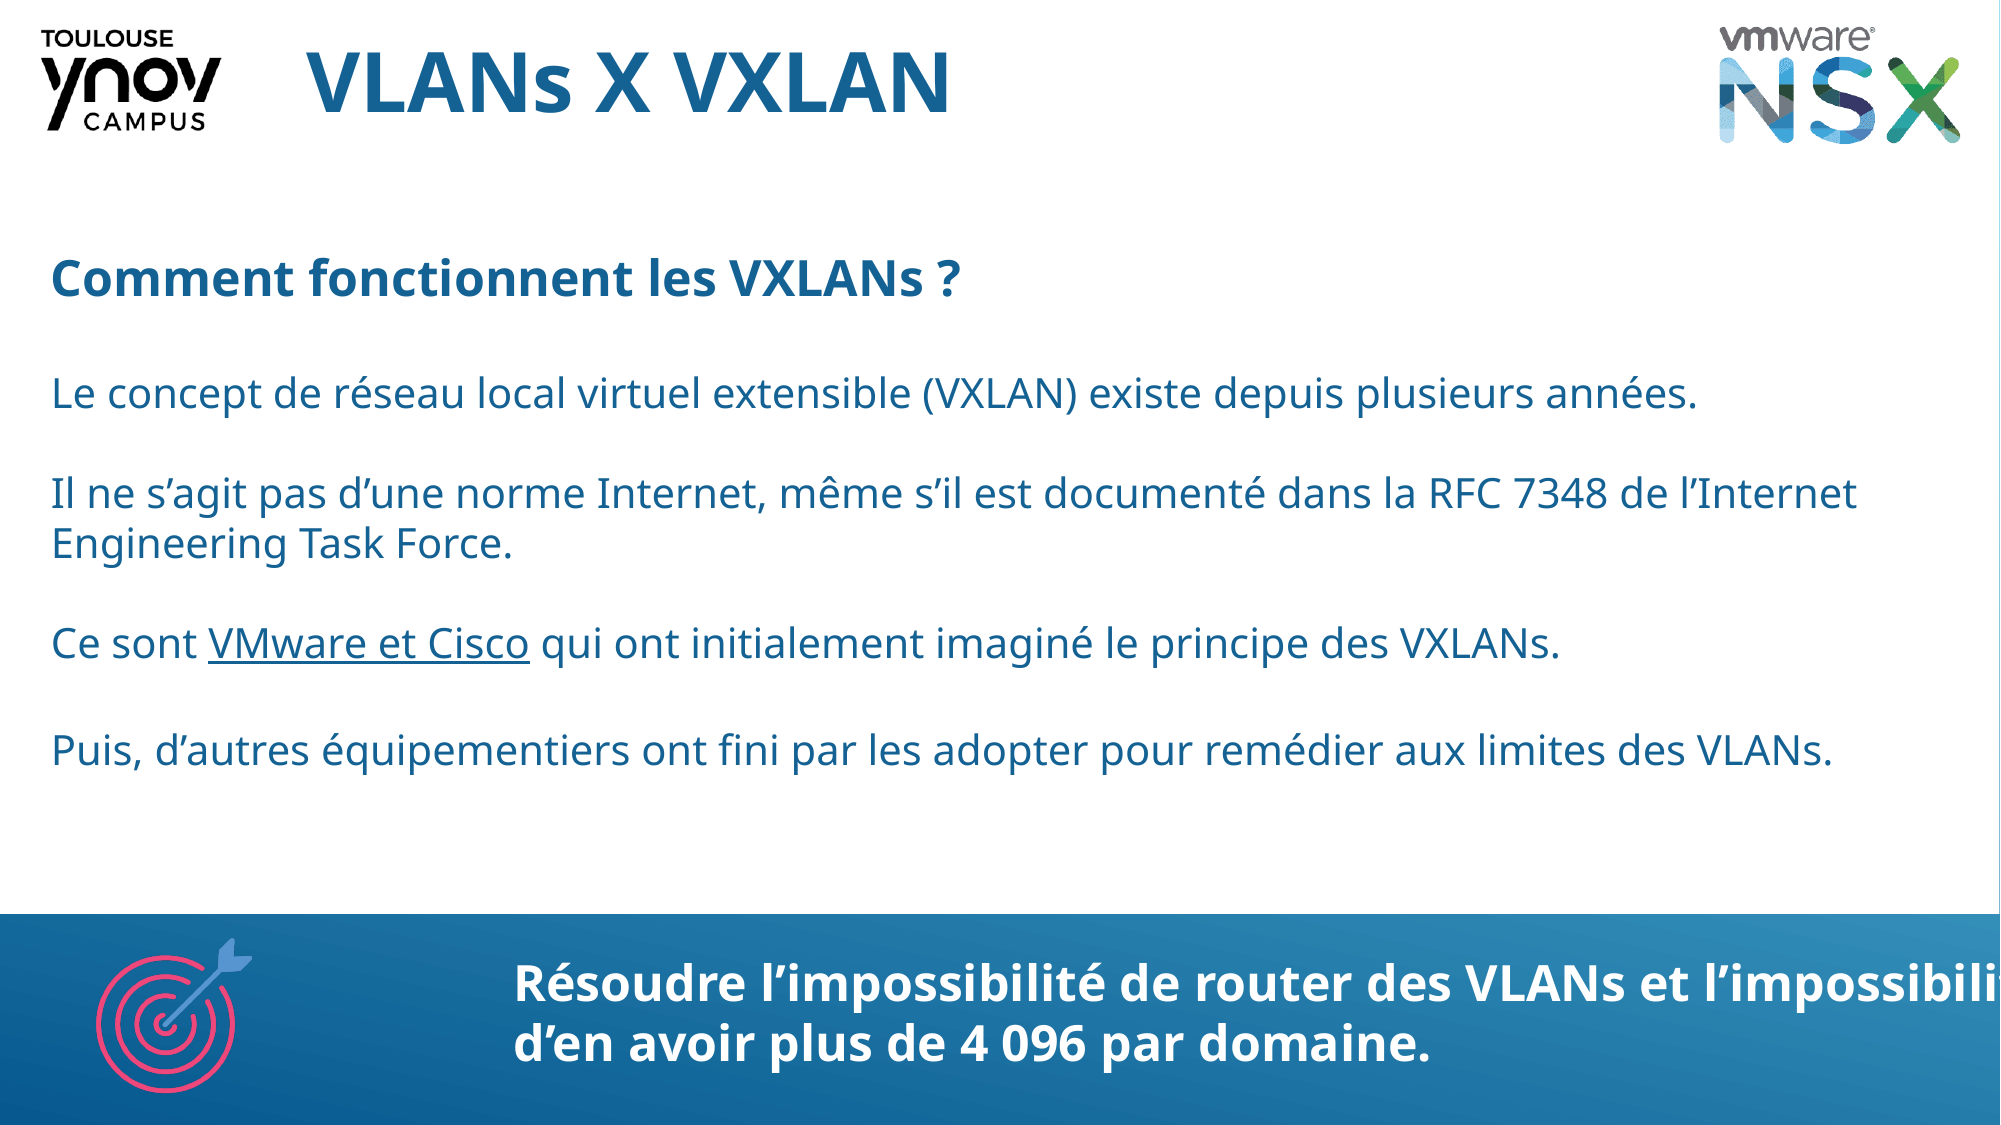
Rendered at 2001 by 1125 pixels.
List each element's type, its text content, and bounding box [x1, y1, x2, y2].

picture [23, 12, 238, 148]
picture [85, 927, 263, 1105]
text_box Résoudre l’impossibilité de router des VLANs et l’impossibilité d’en avoir plus de 4 096 par domaine. [498, 944, 2000, 1079]
picture [1706, 18, 1970, 154]
text_box [0, 0, 2000, 915]
text_box Comment fonctionnent les VXLANs ? Le concept de réseau local virtuel extensible (VXLAN) existe depuis plusieurs années. Il ne s’agit pas d’une norme Internet, même s’il est documenté dans la RFC 7348 de l’Internet Engineering Task Force. Ce sont VMware et Cisco qui ont initialement imaginé le principe des VXLANs. Puis, d’autres équipementiers ont fini par les adopter pour remédier aux limites des VLANs. [36, 239, 1925, 781]
text_box VLANs X VXLAN [291, 21, 1116, 137]
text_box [1510, 485, 2000, 1013]
text_box [0, 915, 2000, 1125]
